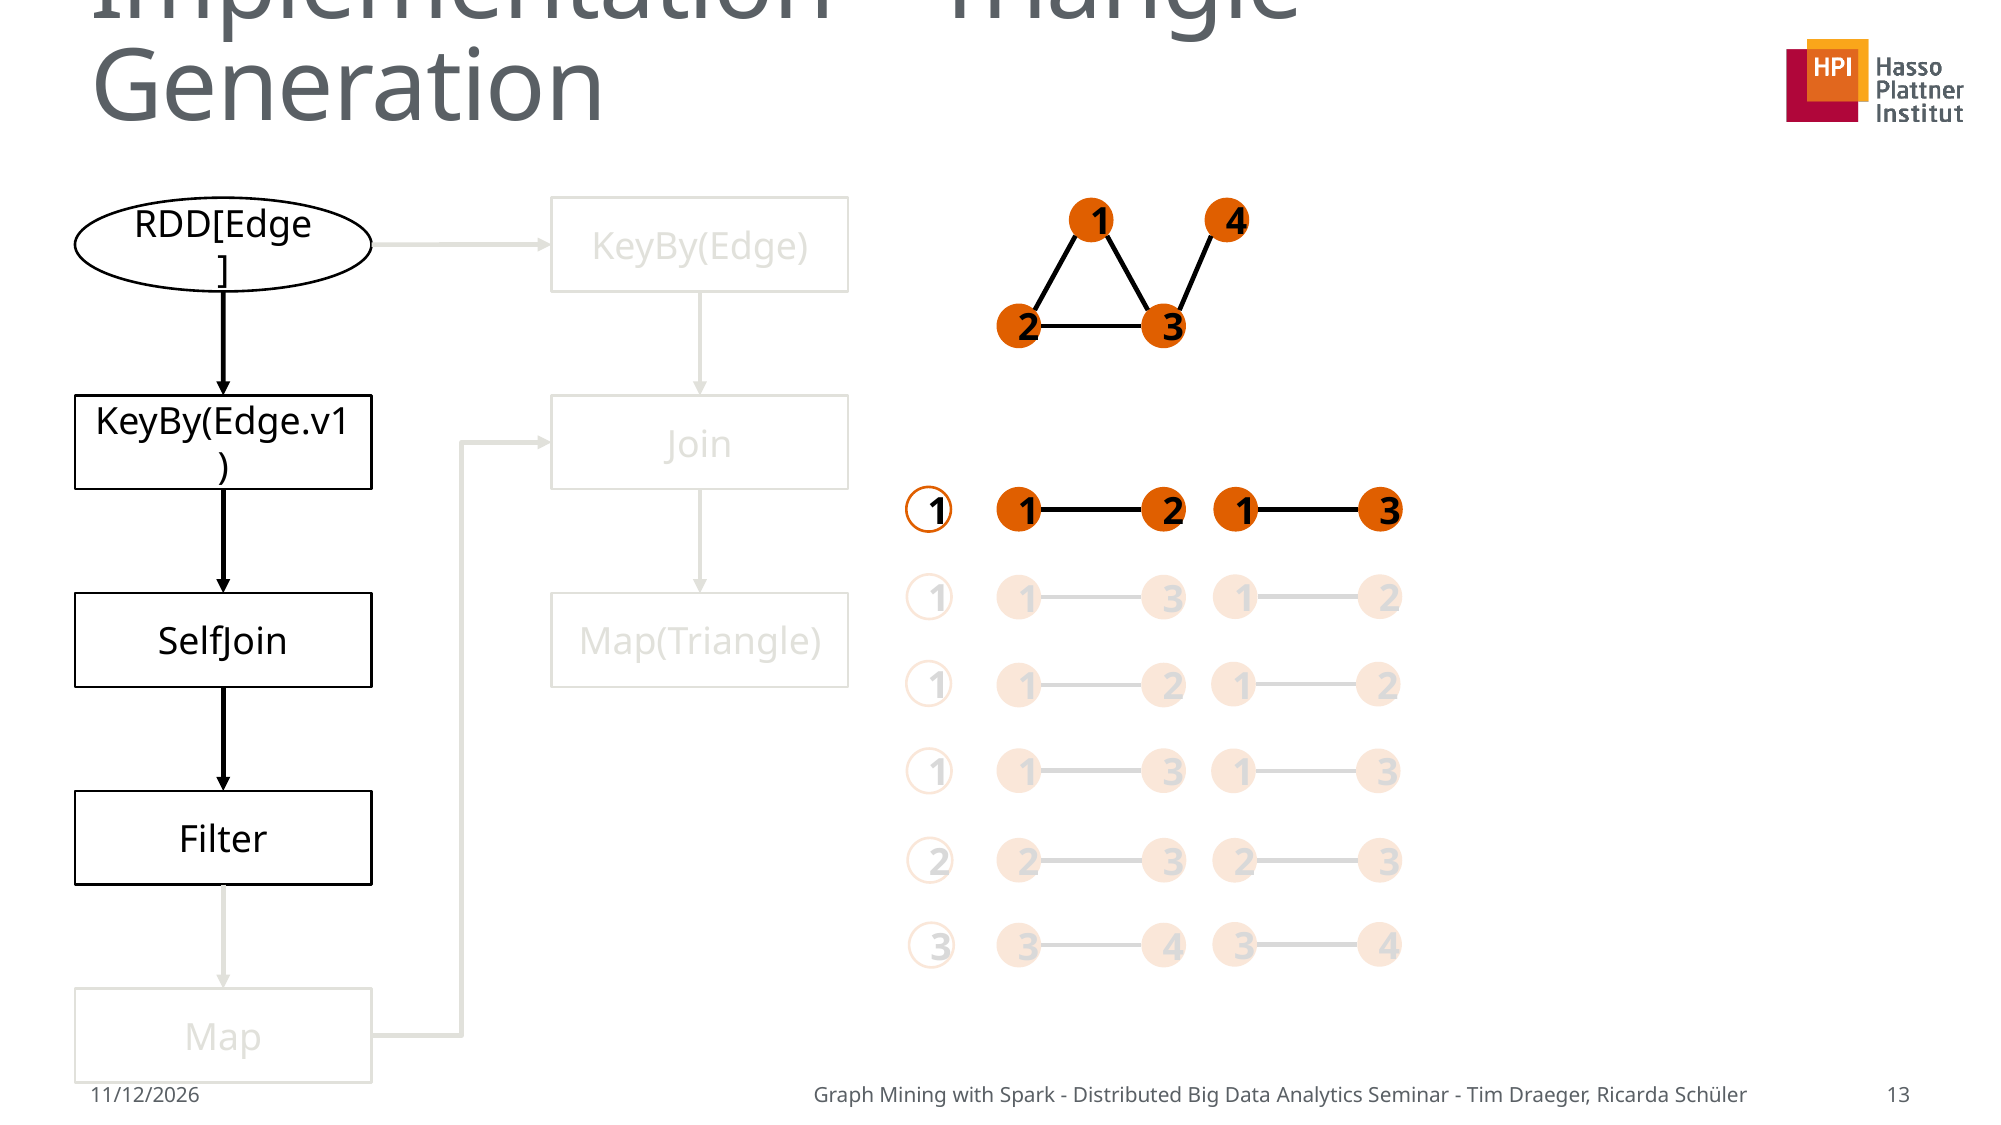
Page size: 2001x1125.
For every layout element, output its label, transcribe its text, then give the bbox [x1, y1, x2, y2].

text_box KeyBy(Edge) [550, 196, 849, 293]
text_box RDD[Edge] [73, 196, 373, 293]
text_box Join [550, 394, 849, 490]
picture [1784, 35, 1966, 124]
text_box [1034, 234, 1076, 312]
text_box Map(Triangle) [560, 592, 849, 688]
text_box Map [74, 987, 373, 1084]
text_box 1 [1212, 485, 1260, 533]
text_box 1 [995, 485, 1043, 533]
text_box [880, 559, 1453, 990]
text_box SelfJoin [74, 592, 368, 688]
text_box 1 [1067, 196, 1115, 244]
text_box 1 [905, 485, 953, 533]
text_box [1106, 234, 1149, 312]
title Implementation – Triangle Generation [75, 0, 1732, 149]
text_box 3 [1140, 302, 1188, 350]
text_box KeyBy(Edge.v1) [74, 394, 373, 490]
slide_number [75, 1084, 233, 1125]
footer Graph Mining with Spark - Distributed Big Data Analytics Seminar - Tim Draeger, Ricarda Schüler [238, 1065, 1763, 1125]
text_box Filter [74, 790, 368, 886]
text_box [1178, 234, 1212, 312]
text_box 2 [995, 302, 1043, 350]
text_box 2 [1140, 485, 1188, 533]
text_box 3 [1357, 485, 1405, 533]
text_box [370, 441, 553, 1037]
slide_number 13 [1768, 1065, 1926, 1125]
text_box 4 [1203, 196, 1251, 244]
